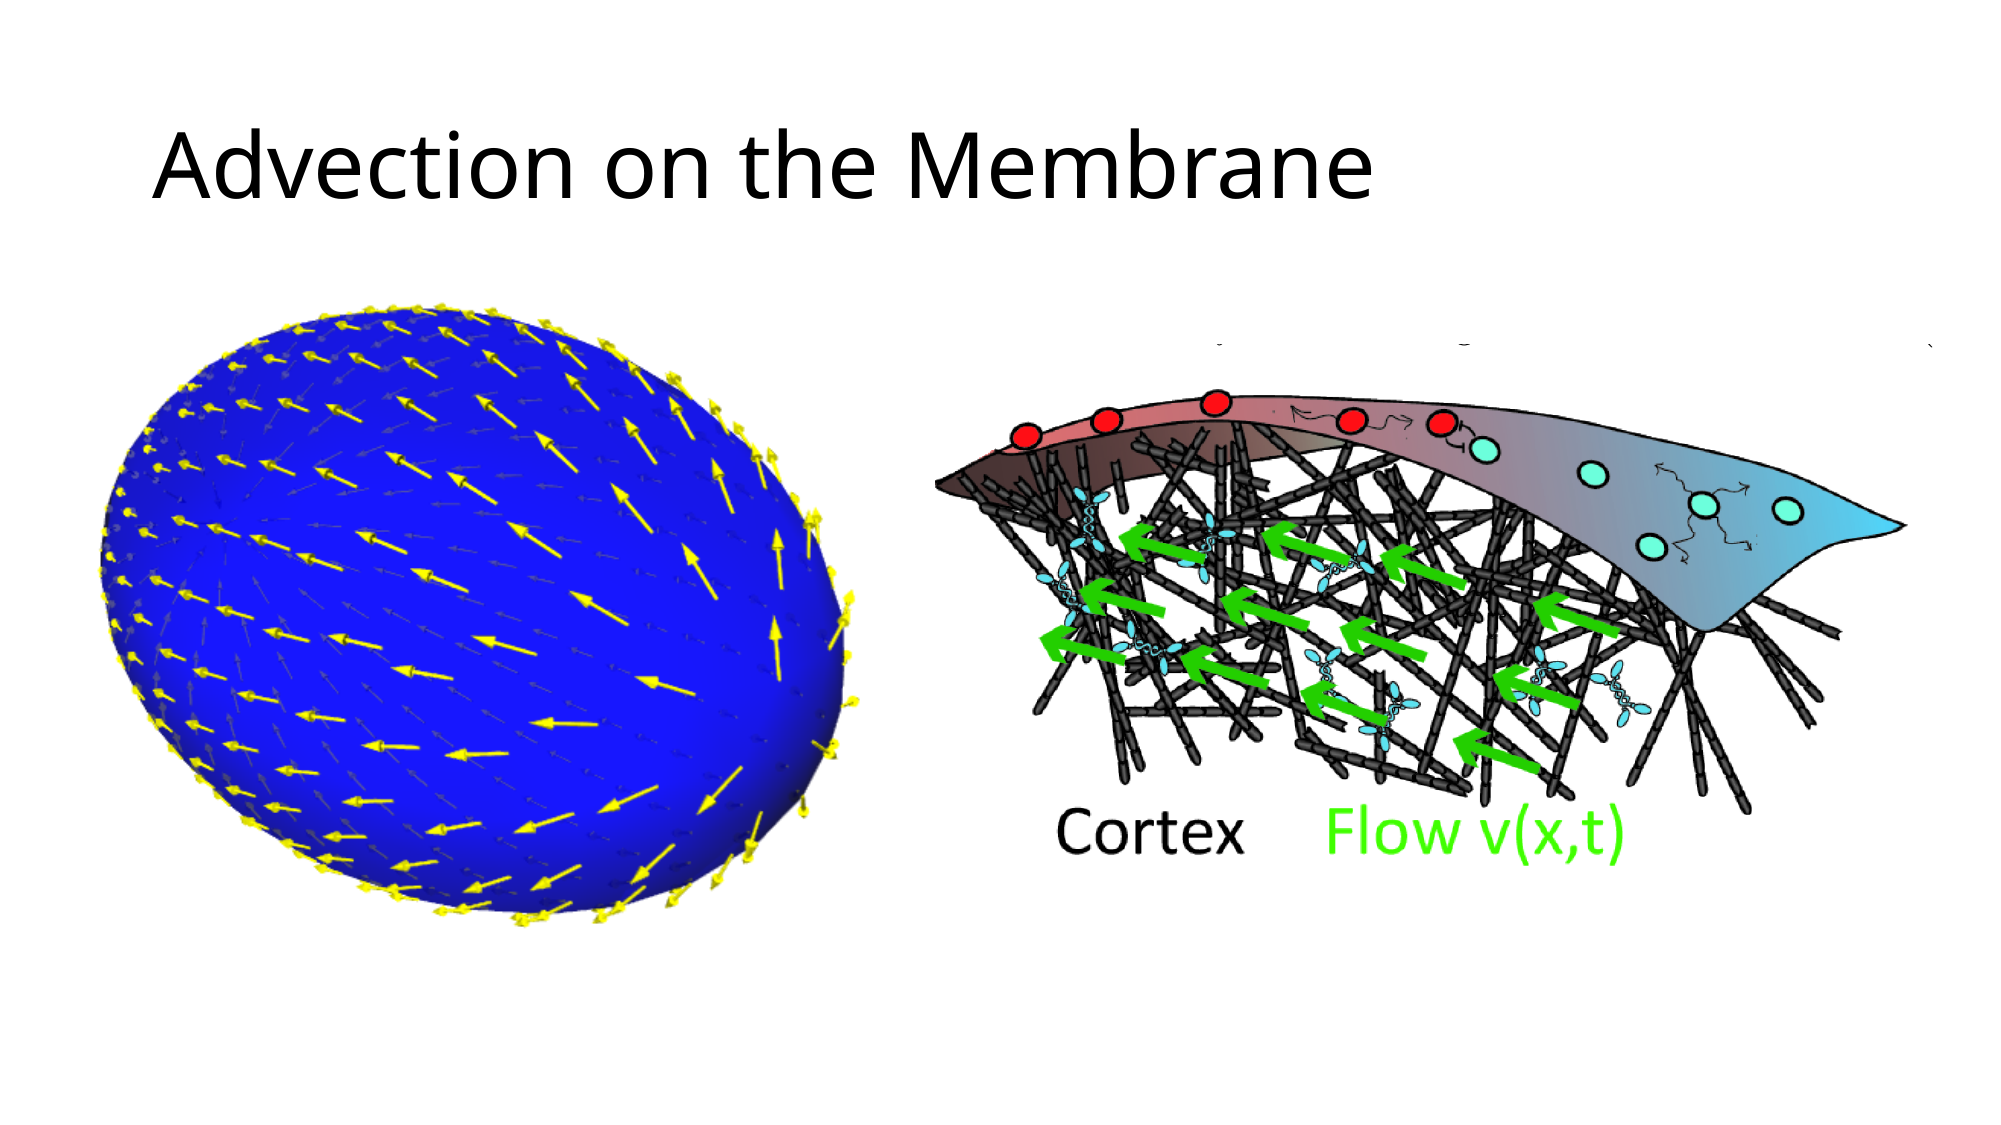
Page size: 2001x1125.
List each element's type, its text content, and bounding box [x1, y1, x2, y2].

picture [38, 283, 1945, 977]
title Advection on the Membrane [137, 59, 1863, 278]
